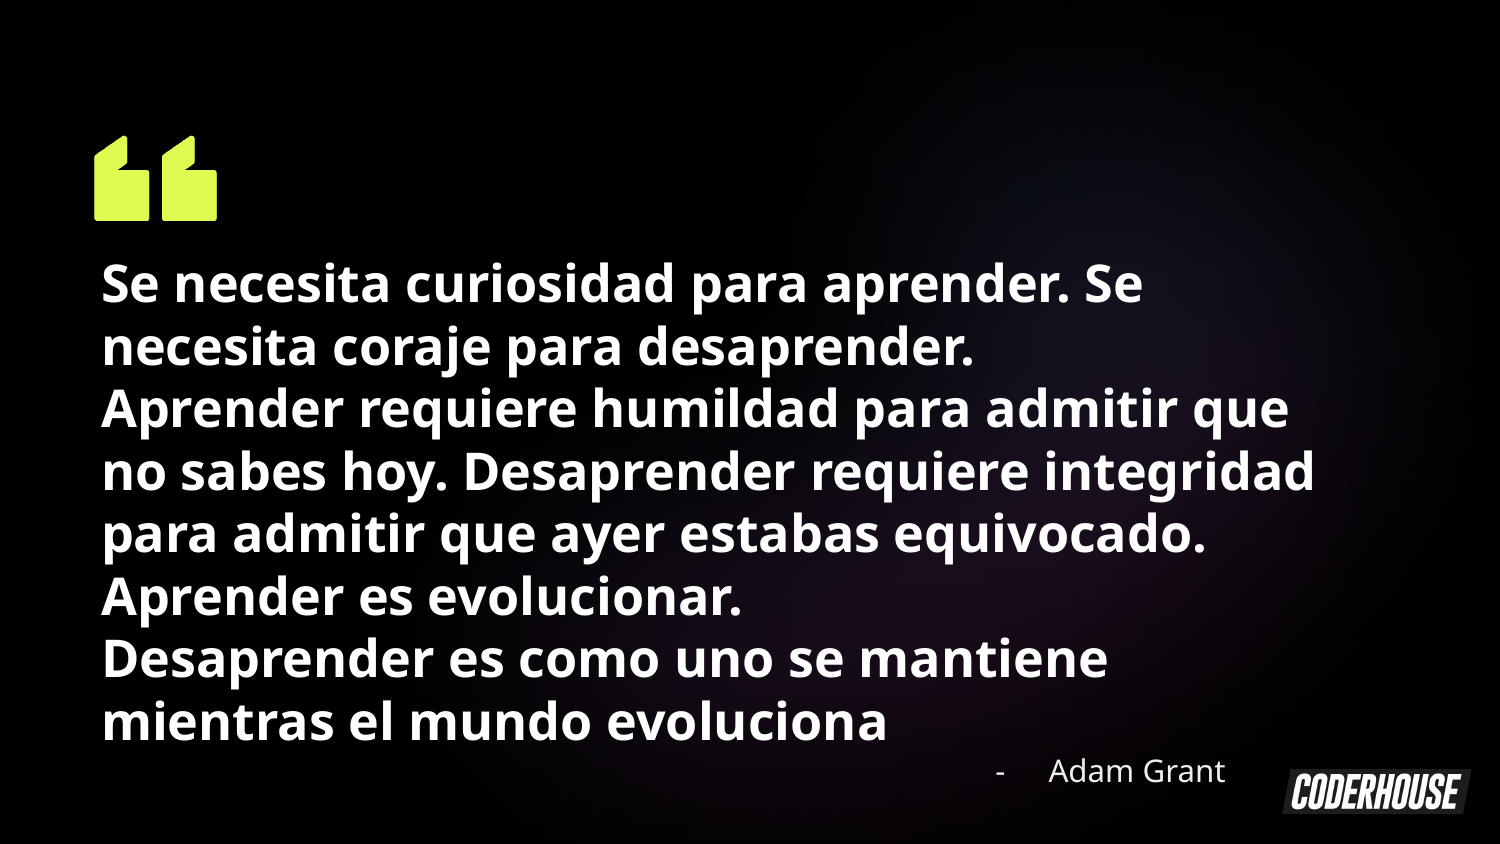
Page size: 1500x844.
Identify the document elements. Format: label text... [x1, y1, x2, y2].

text_box Adam Grant [422, 736, 1241, 804]
text_box Se necesita curiosidad para aprender. Se necesita coraje para desaprender. Aprender requiere humildad para admitir que no sabes hoy. Desaprender requiere integridad para admitir que ayer estabas equivocado. Aprender es evolucionar. Desaprender es como uno se mantiene mientras el mundo evoluciona [86, 235, 1360, 828]
picture [0, 0, 1500, 844]
